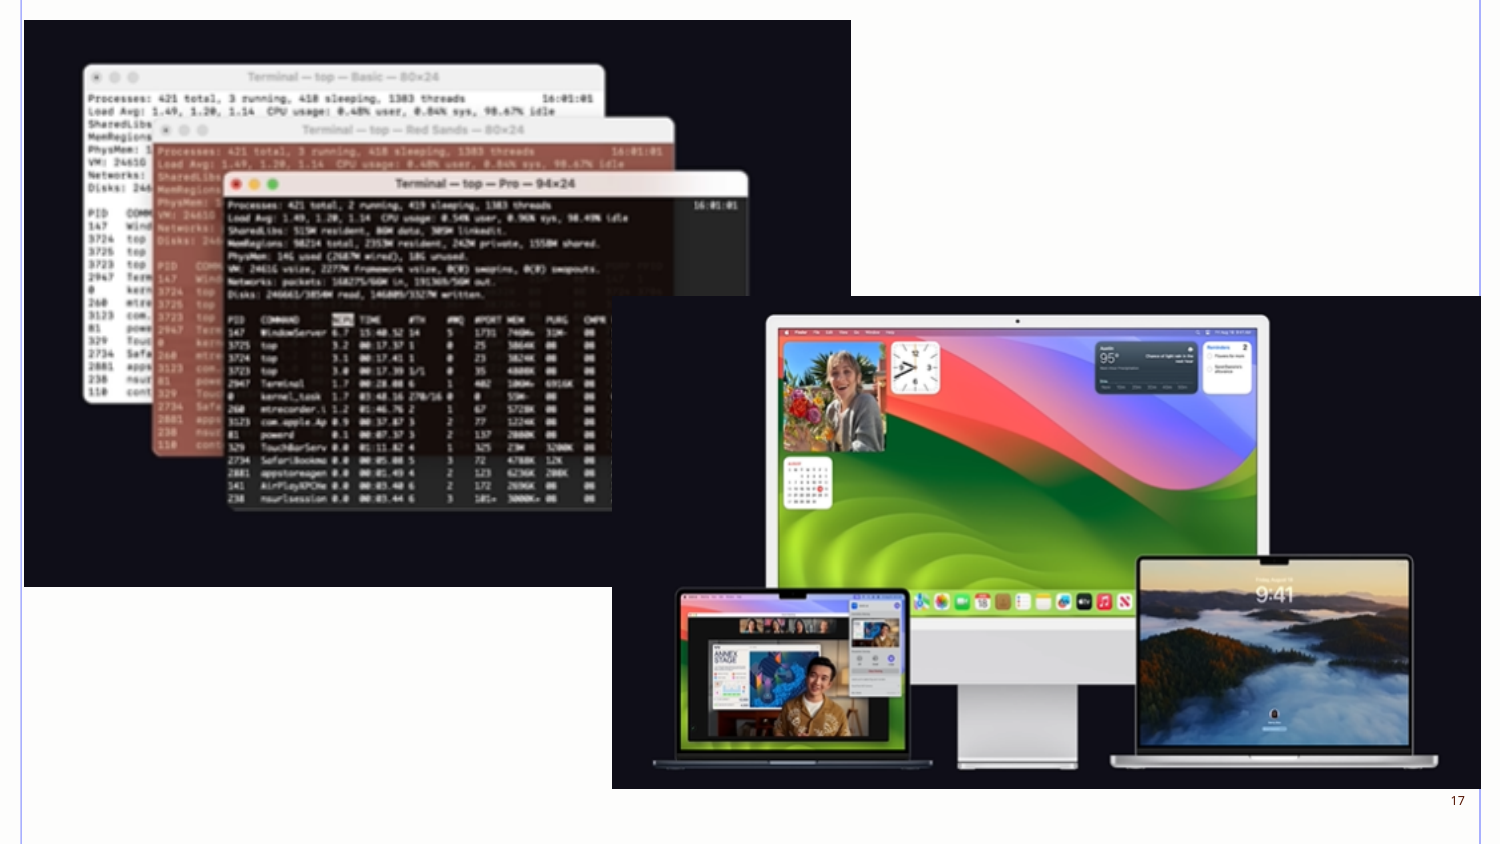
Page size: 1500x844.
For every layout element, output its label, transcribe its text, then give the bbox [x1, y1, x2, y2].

slide_number ‹#› [1390, 796, 1481, 843]
picture [24, 20, 1481, 789]
